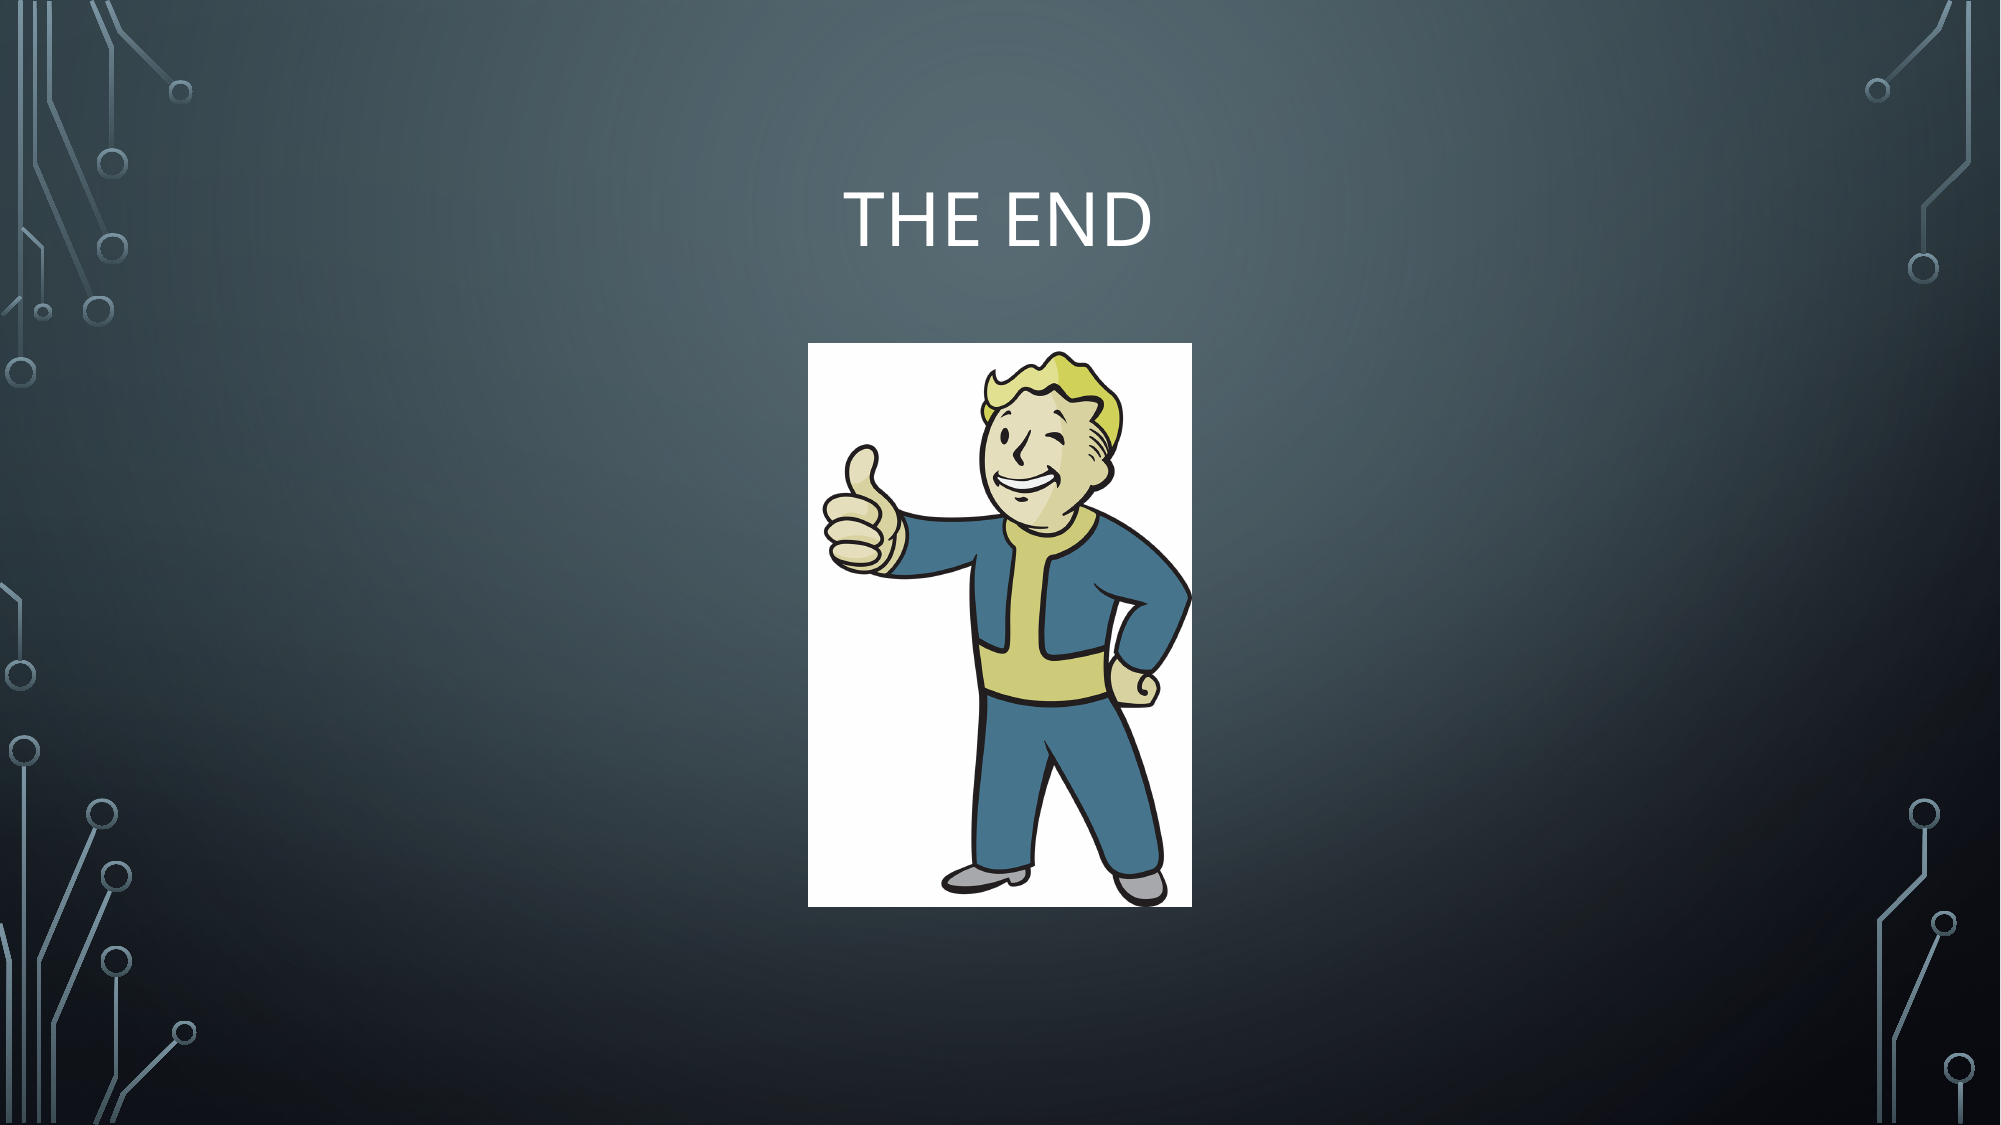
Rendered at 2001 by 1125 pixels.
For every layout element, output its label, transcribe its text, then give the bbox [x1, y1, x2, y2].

title The end [187, 101, 1813, 344]
picture [807, 343, 1192, 907]
